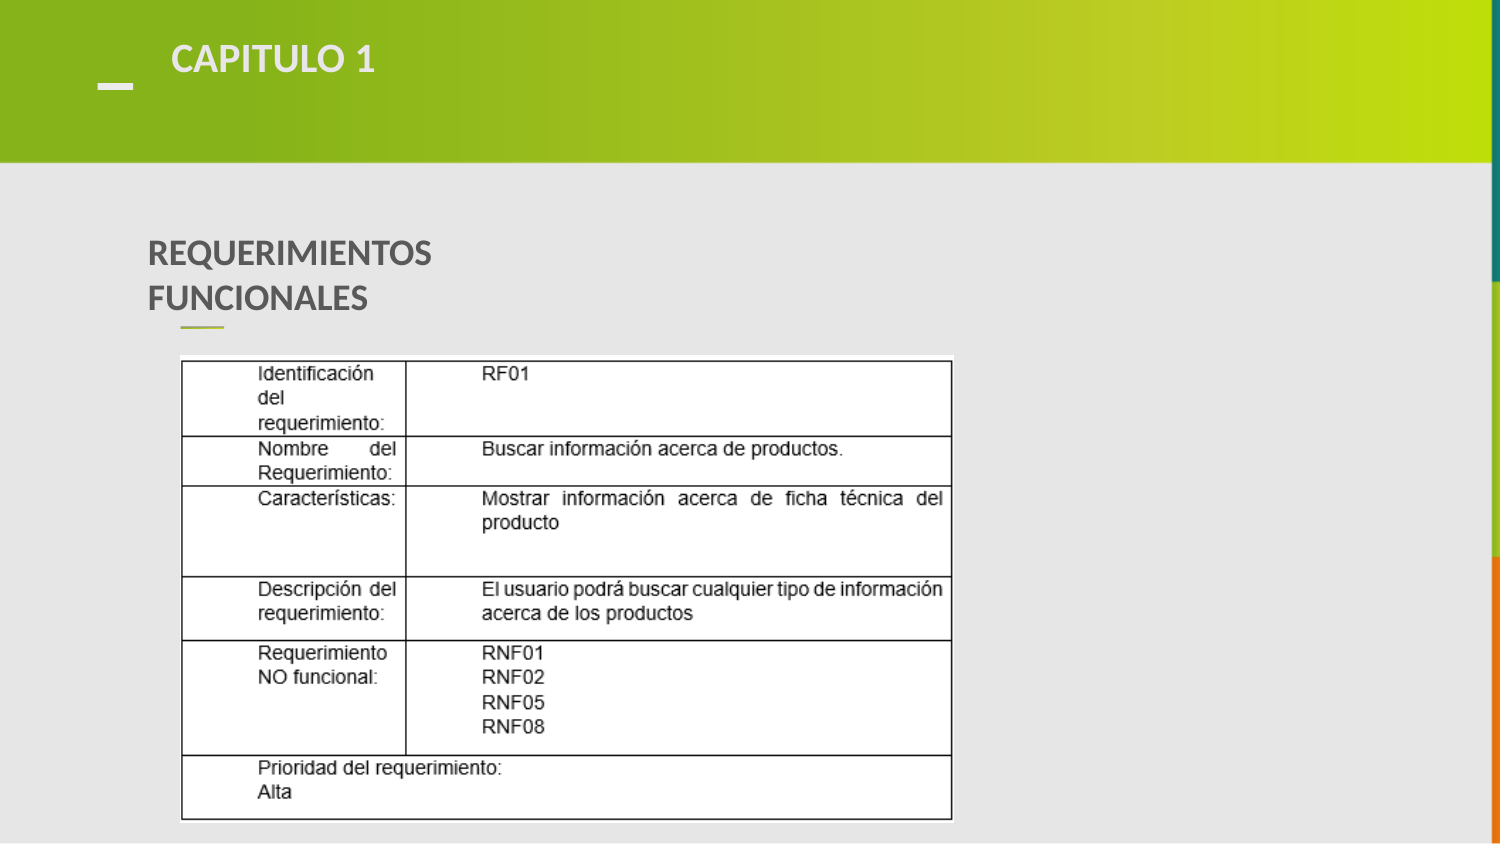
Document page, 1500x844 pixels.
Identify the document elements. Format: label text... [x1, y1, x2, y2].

text_box REQUERIMIENTOS FUNCIONALES [133, 220, 559, 326]
text_box CAPITULO 1 [156, 23, 582, 89]
picture [0, 0, 1500, 844]
